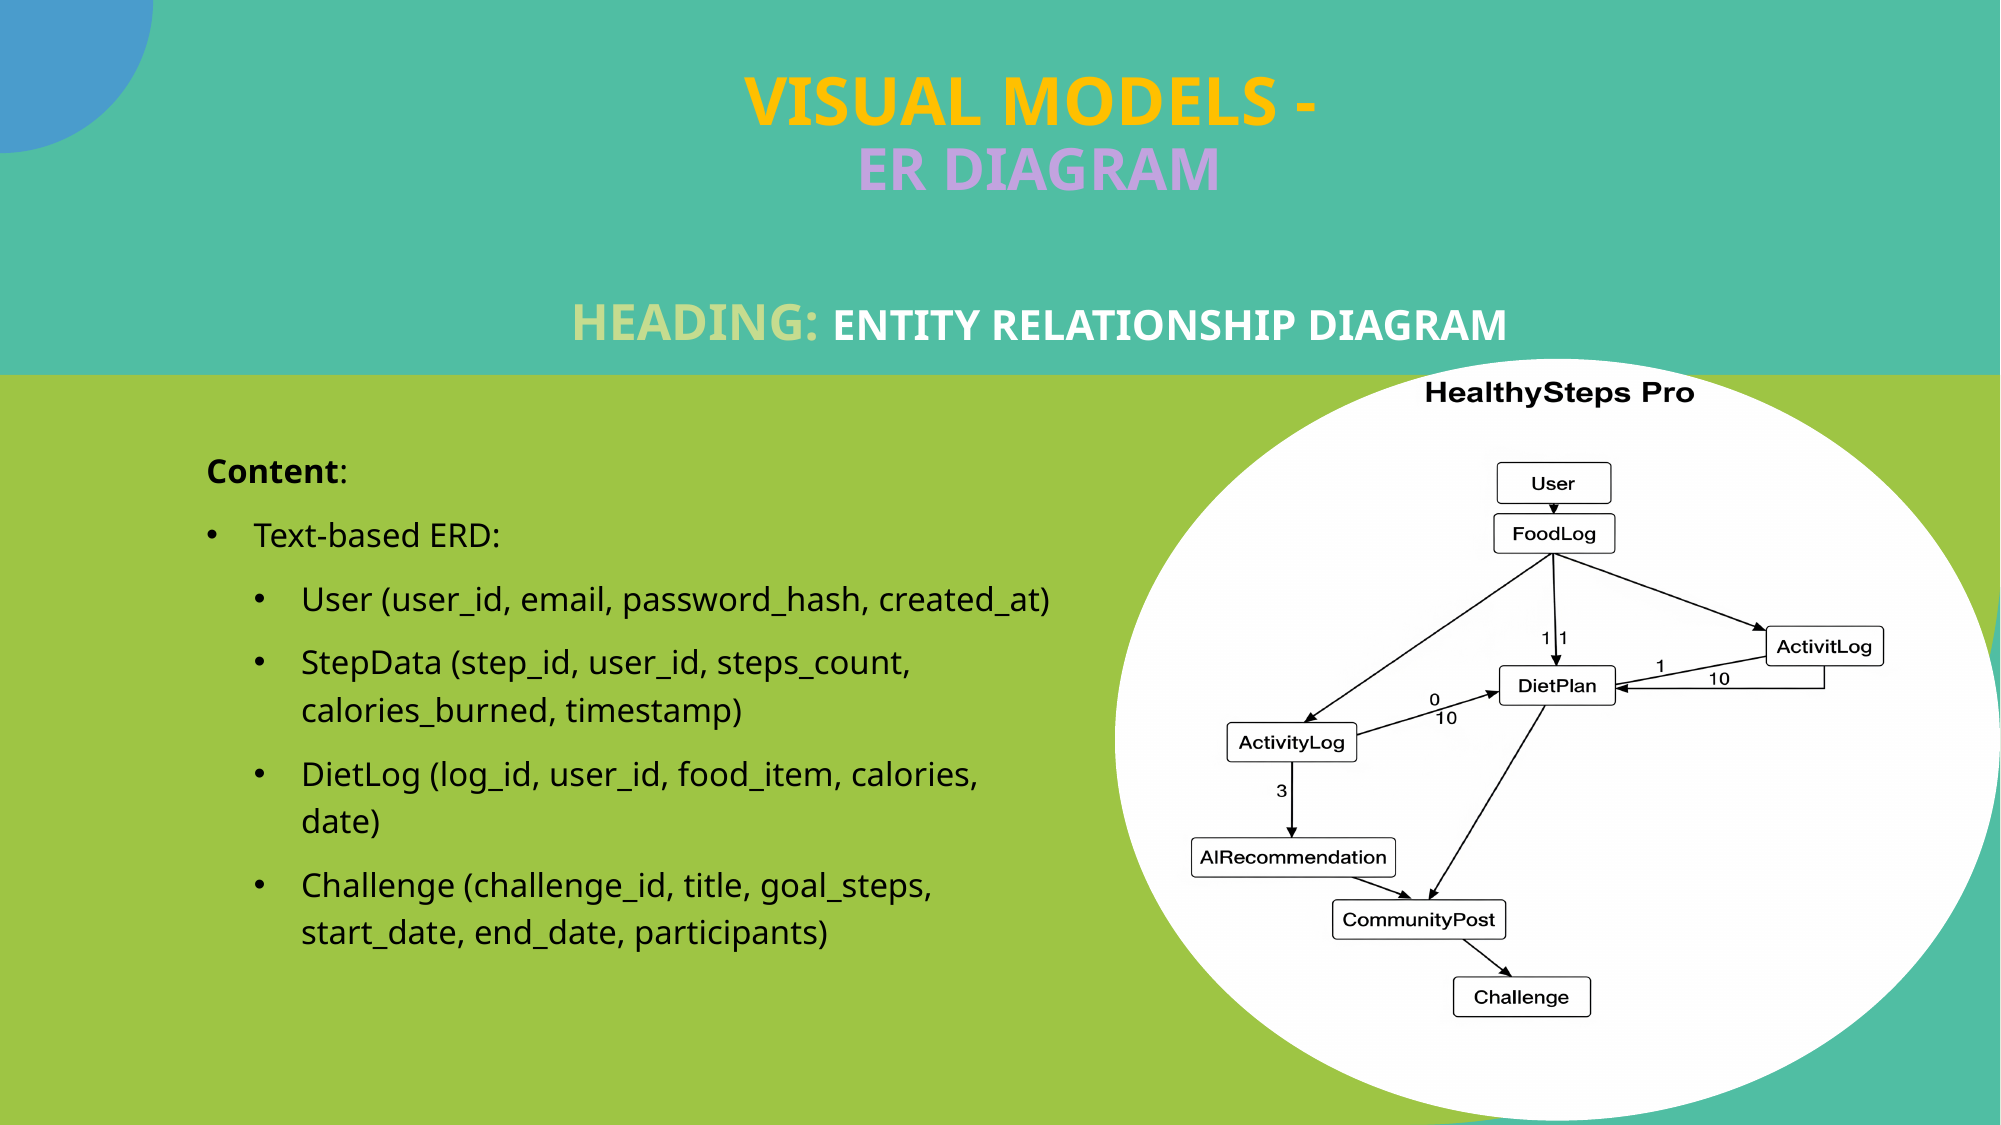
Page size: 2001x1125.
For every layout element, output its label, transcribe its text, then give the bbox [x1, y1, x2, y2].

picture [1114, 358, 2000, 1122]
title Visual Models - ER Diagram Heading: Entity Relationship Diagram [166, 0, 1913, 359]
list Content: Text-based ERD: User (user_id, email, password_hash, created_at) StepData (step_id, user_id, steps_count, calories_burned, timestamp) DietLog (log_id, user_id, food_item, calories, date) Challenge (challenge_id, title, goal_steps, start_date, end_date, participants) [191, 435, 1077, 999]
